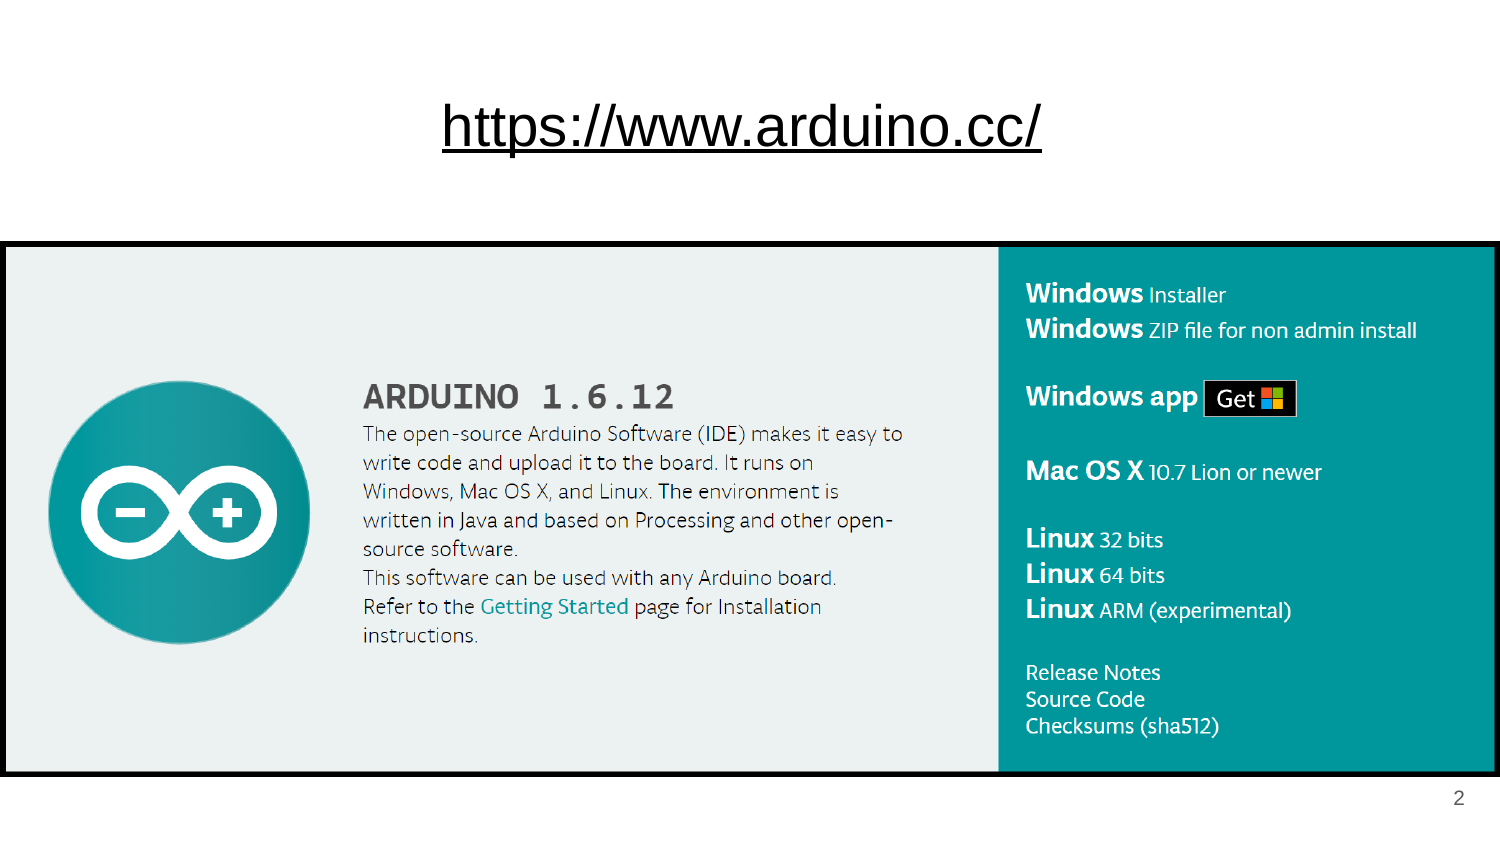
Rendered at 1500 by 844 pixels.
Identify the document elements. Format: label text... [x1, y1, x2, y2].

title https://www.arduino.cc/ [51, 72, 1449, 167]
picture [0, 241, 1500, 778]
slide_number ‹#› [1389, 786, 1480, 830]
